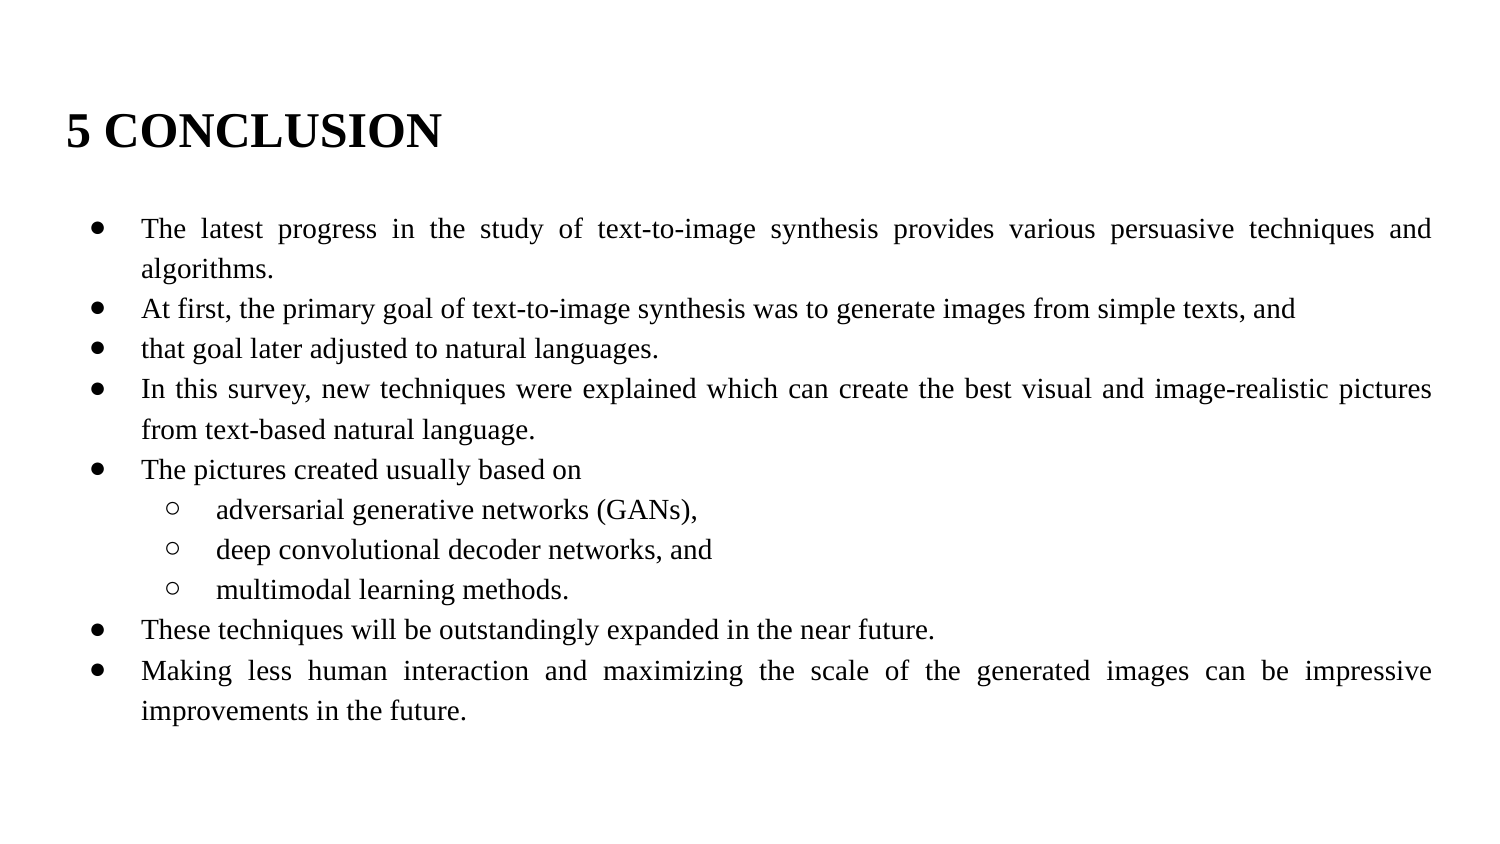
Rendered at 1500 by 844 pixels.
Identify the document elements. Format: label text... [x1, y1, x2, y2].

list The latest progress in the study of text-to-image synthesis provides various persuasive techniques and algorithms. At first, the primary goal of text-to-image synthesis was to generate images from simple texts, and that goal later adjusted to natural languages. In this survey, new techniques were explained which can create the best visual and image-realistic pictures from text-based natural language. The pictures created usually based on adversarial generative networks (GANs), deep convolutional decoder networks, and multimodal learning methods. These techniques will be outstandingly expanded in the near future. Making less human interaction and maximizing the scale of the generated images can be impressive improvements in the future. [51, 189, 1449, 750]
title 5 CONCLUSION [51, 72, 1449, 167]
